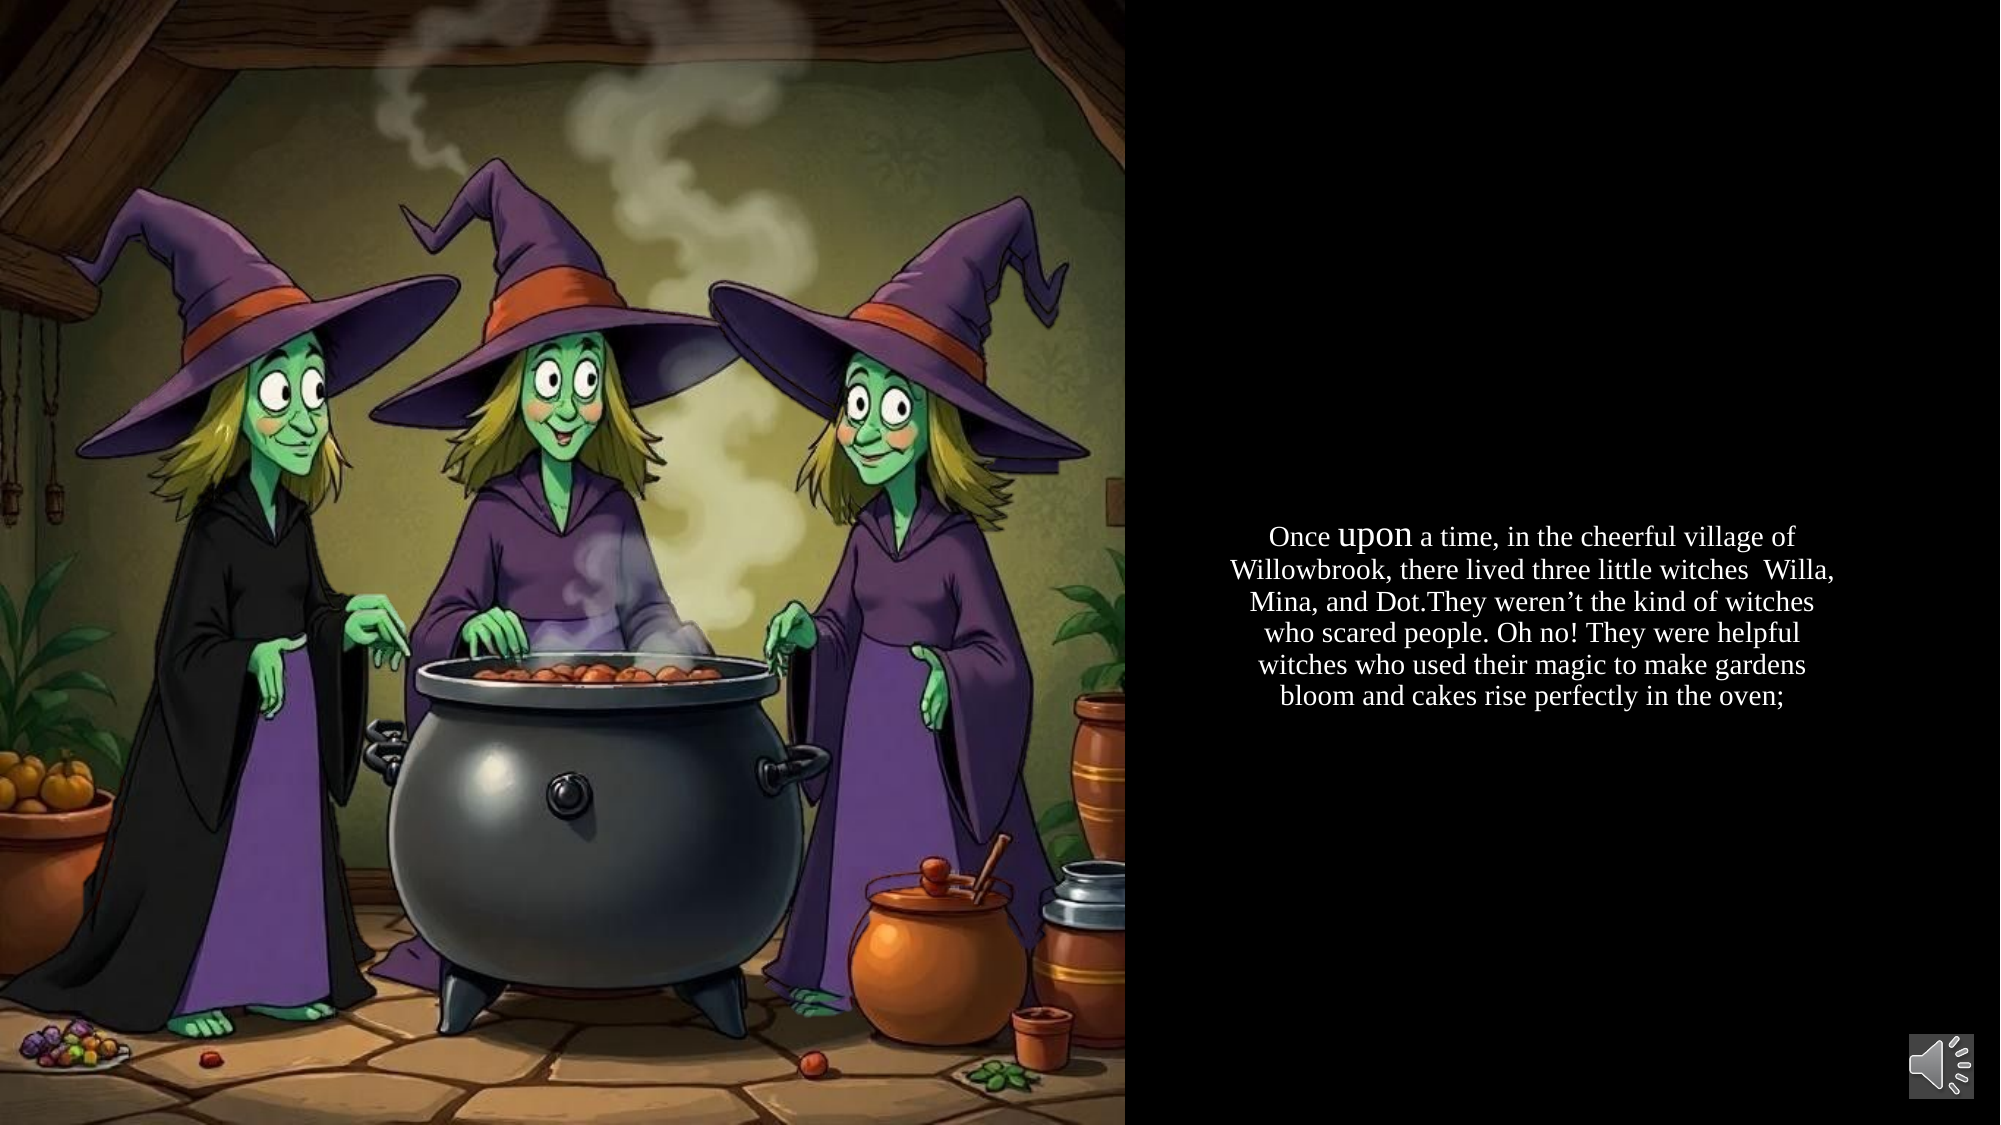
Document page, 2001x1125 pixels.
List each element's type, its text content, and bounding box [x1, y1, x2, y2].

title Once upon a time, in the cheerful village of Willowbrook, there lived three little witches Willa, Mina, and Dot.They weren’t the kind of witches who scared people. Oh no! They were helpful witches who used their magic to make gardens bloom and cakes rise perfectly in the oven; [1209, 456, 1856, 720]
picture [0, 0, 1125, 1125]
picture [1908, 1033, 1975, 1100]
